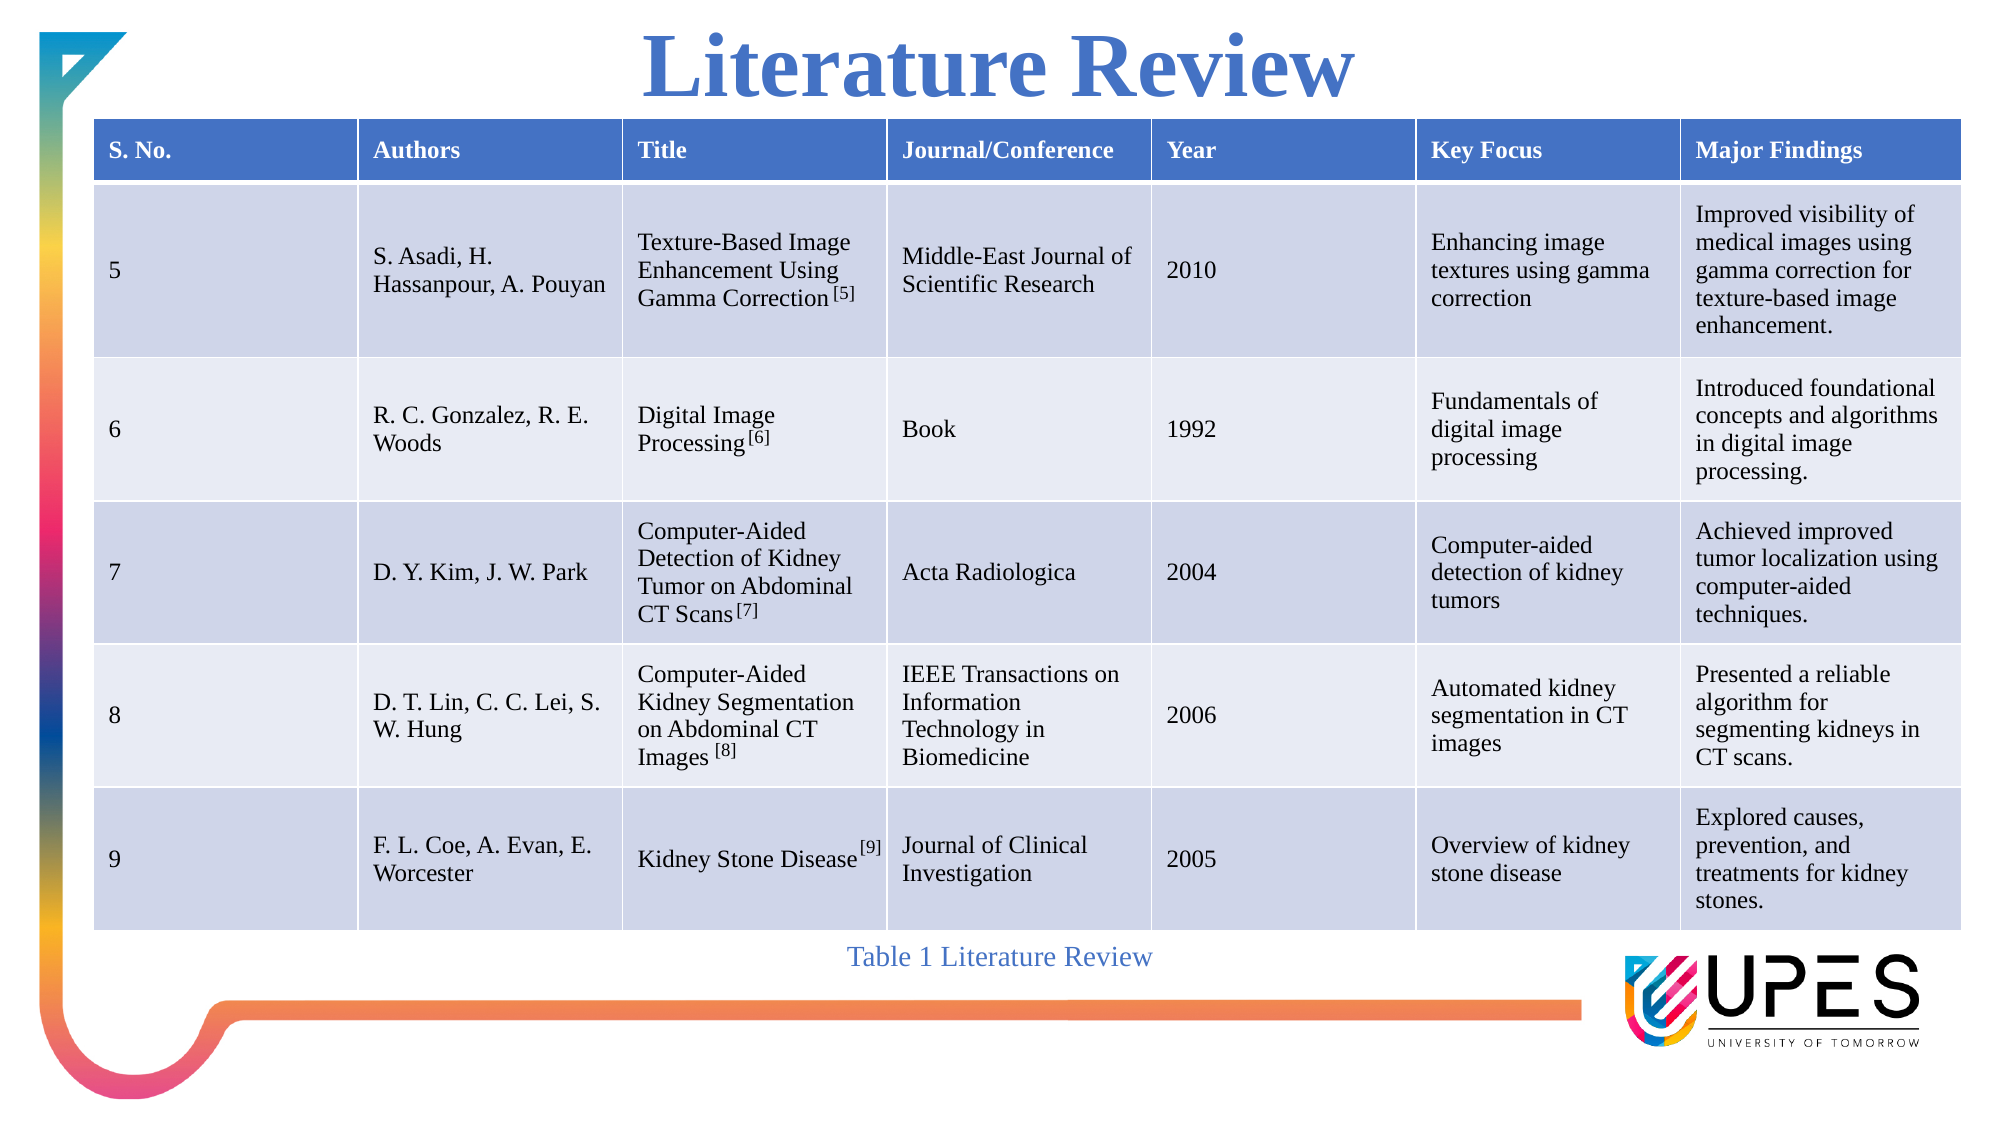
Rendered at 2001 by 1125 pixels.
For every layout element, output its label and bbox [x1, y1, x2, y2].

list [0, 0, 2000, 1125]
